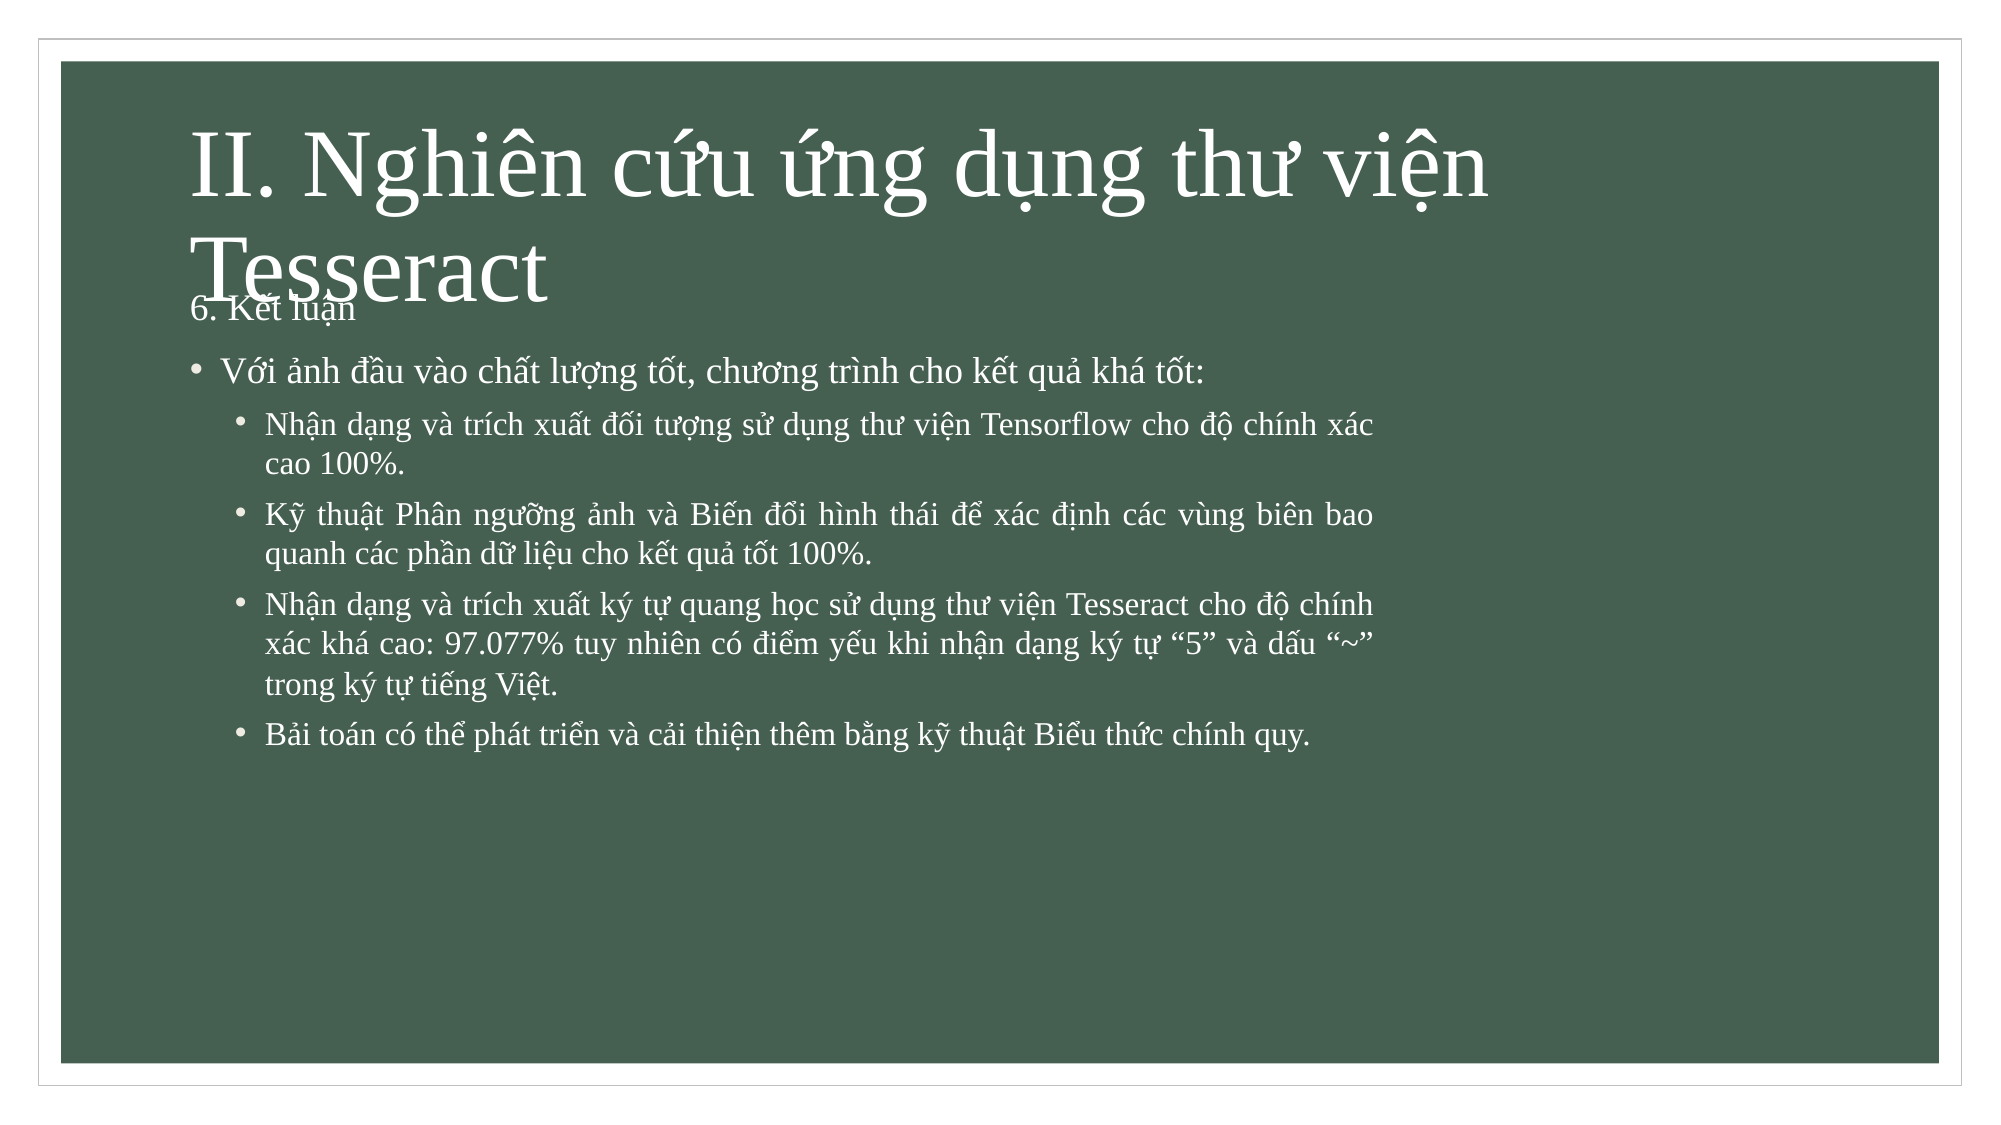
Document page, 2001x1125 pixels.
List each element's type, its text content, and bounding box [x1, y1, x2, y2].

title II. Nghiên cứu ứng dụng thư viện Tesseract [174, 105, 1825, 331]
list 6. Kết luận Với ảnh đầu vào chất lượng tốt, chương trình cho kết quả khá tốt: Nhận dạng và trích xuất đối tượng sử dụng thư viện Tensorflow cho độ chính xác cao 100%. Kỹ thuật Phân ngưỡng ảnh và Biến đổi hình thái để xác định các vùng biên bao quanh các phần dữ liệu cho kết quả tốt 100%. Nhận dạng và trích xuất ký tự quang học sử dụng thư viện Tesseract cho độ chính xác khá cao: 97.077% tuy nhiên có điểm yếu khi nhận dạng ký tự “5” và dấu “~” trong ký tự tiếng Việt. Bải toán có thể phát triển và cải thiện thêm bằng kỹ thuật Biểu thức chính quy. [174, 275, 1391, 1009]
